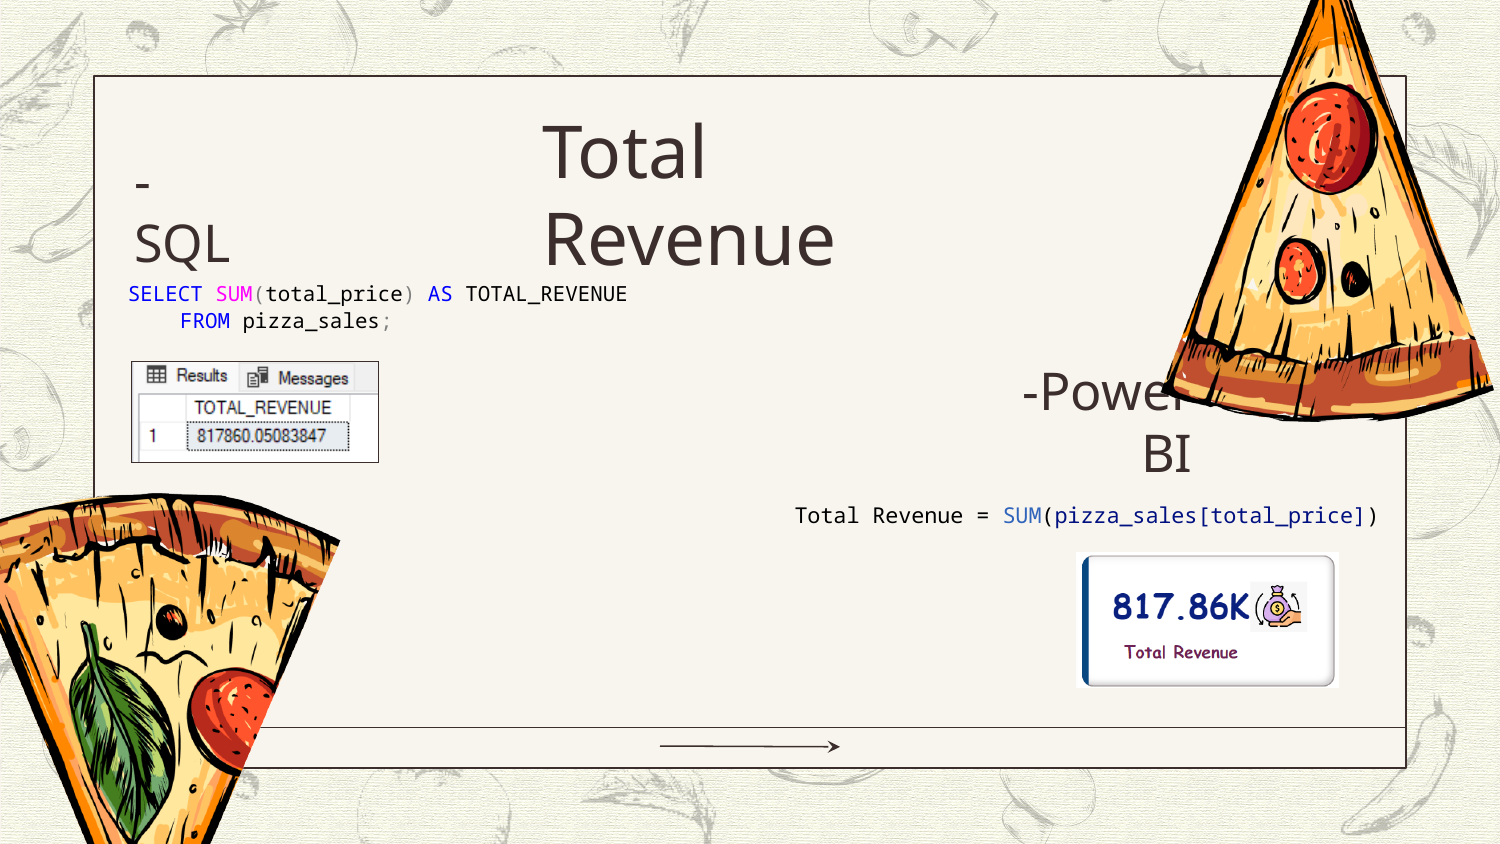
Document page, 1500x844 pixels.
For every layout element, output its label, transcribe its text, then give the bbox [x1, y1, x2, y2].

subtitle -SQL [119, 202, 256, 264]
subtitle SELECT SUM(total_price) AS TOTAL_REVENUE FROM pizza_sales; [89, 264, 699, 357]
subtitle Total Revenue = SUM(pizza_sales[total_price]) [570, 487, 1395, 546]
subtitle -Power BI [964, 412, 1208, 487]
title Total Revenue [527, 90, 973, 183]
picture [0, 0, 1500, 844]
